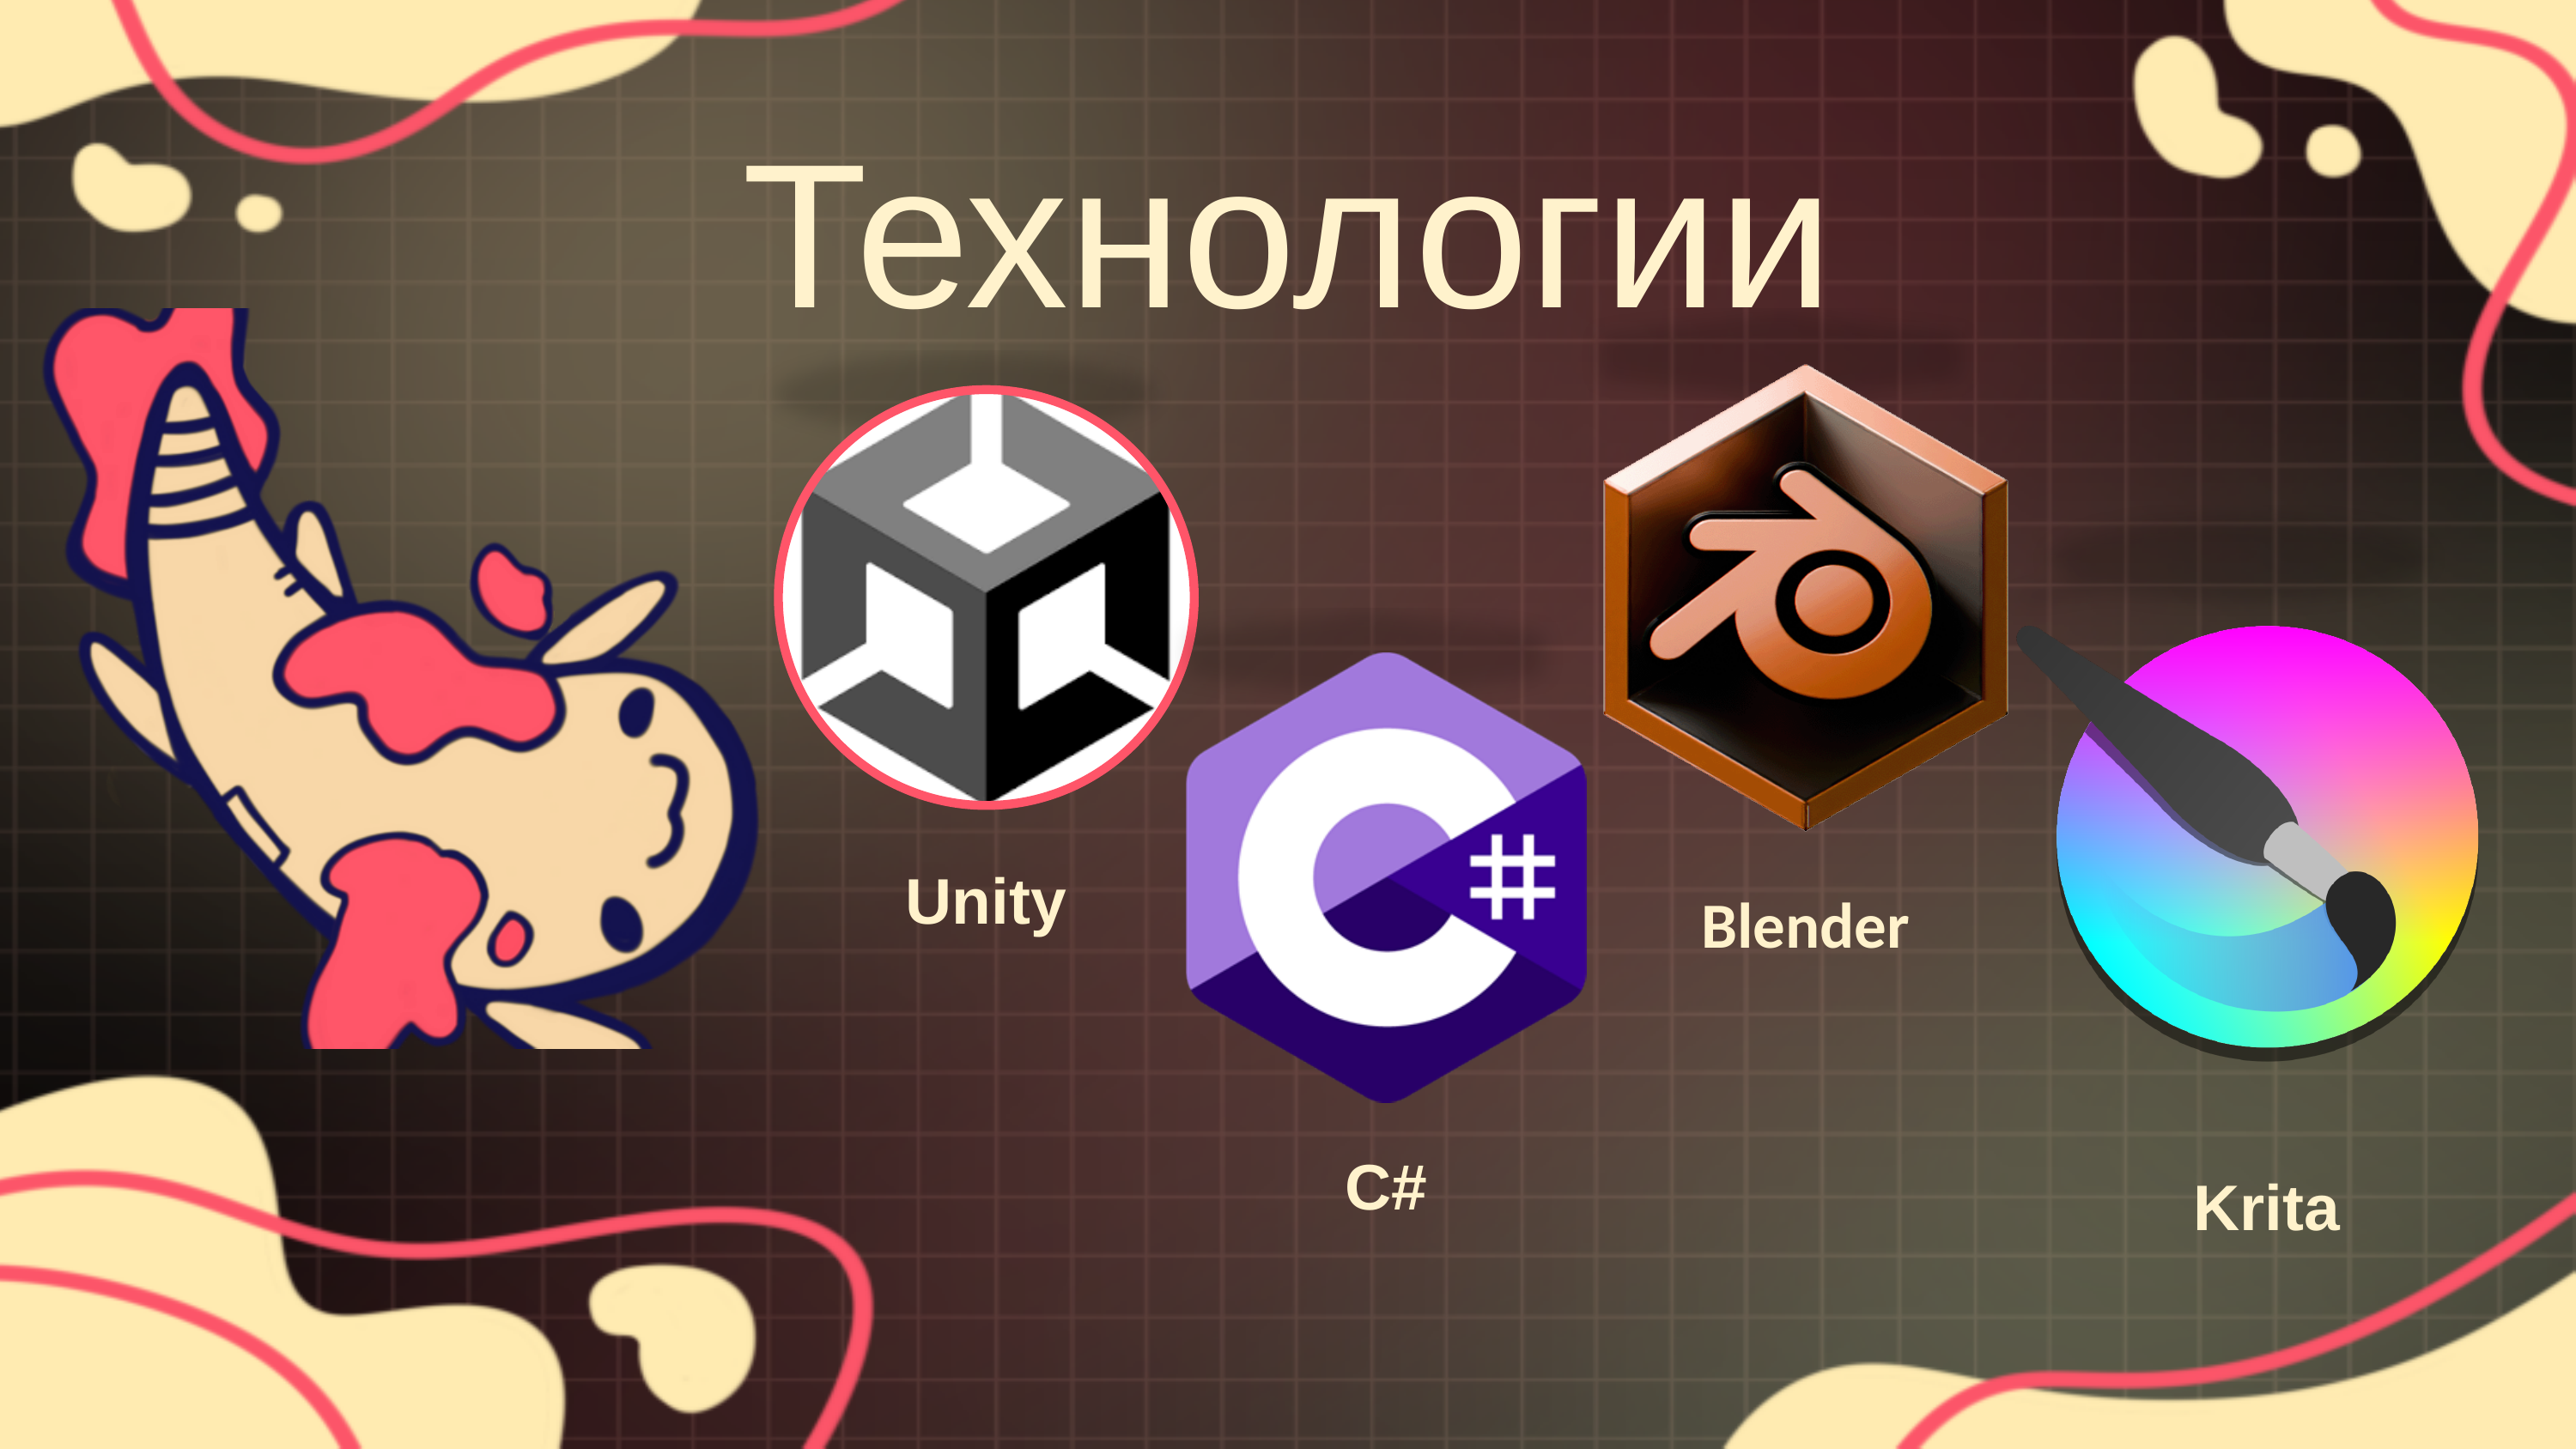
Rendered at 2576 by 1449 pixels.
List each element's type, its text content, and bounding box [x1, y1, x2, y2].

text_box [0, 308, 789, 1049]
text_box [0, 0, 2576, 1449]
text_box Unity [893, 853, 1080, 943]
text_box C# [1332, 1138, 1441, 1229]
text_box Blender [1688, 877, 1923, 968]
text_box Krita [2180, 1160, 2354, 1251]
picture [778, 358, 2537, 1106]
text_box Технологии [729, 95, 1847, 355]
